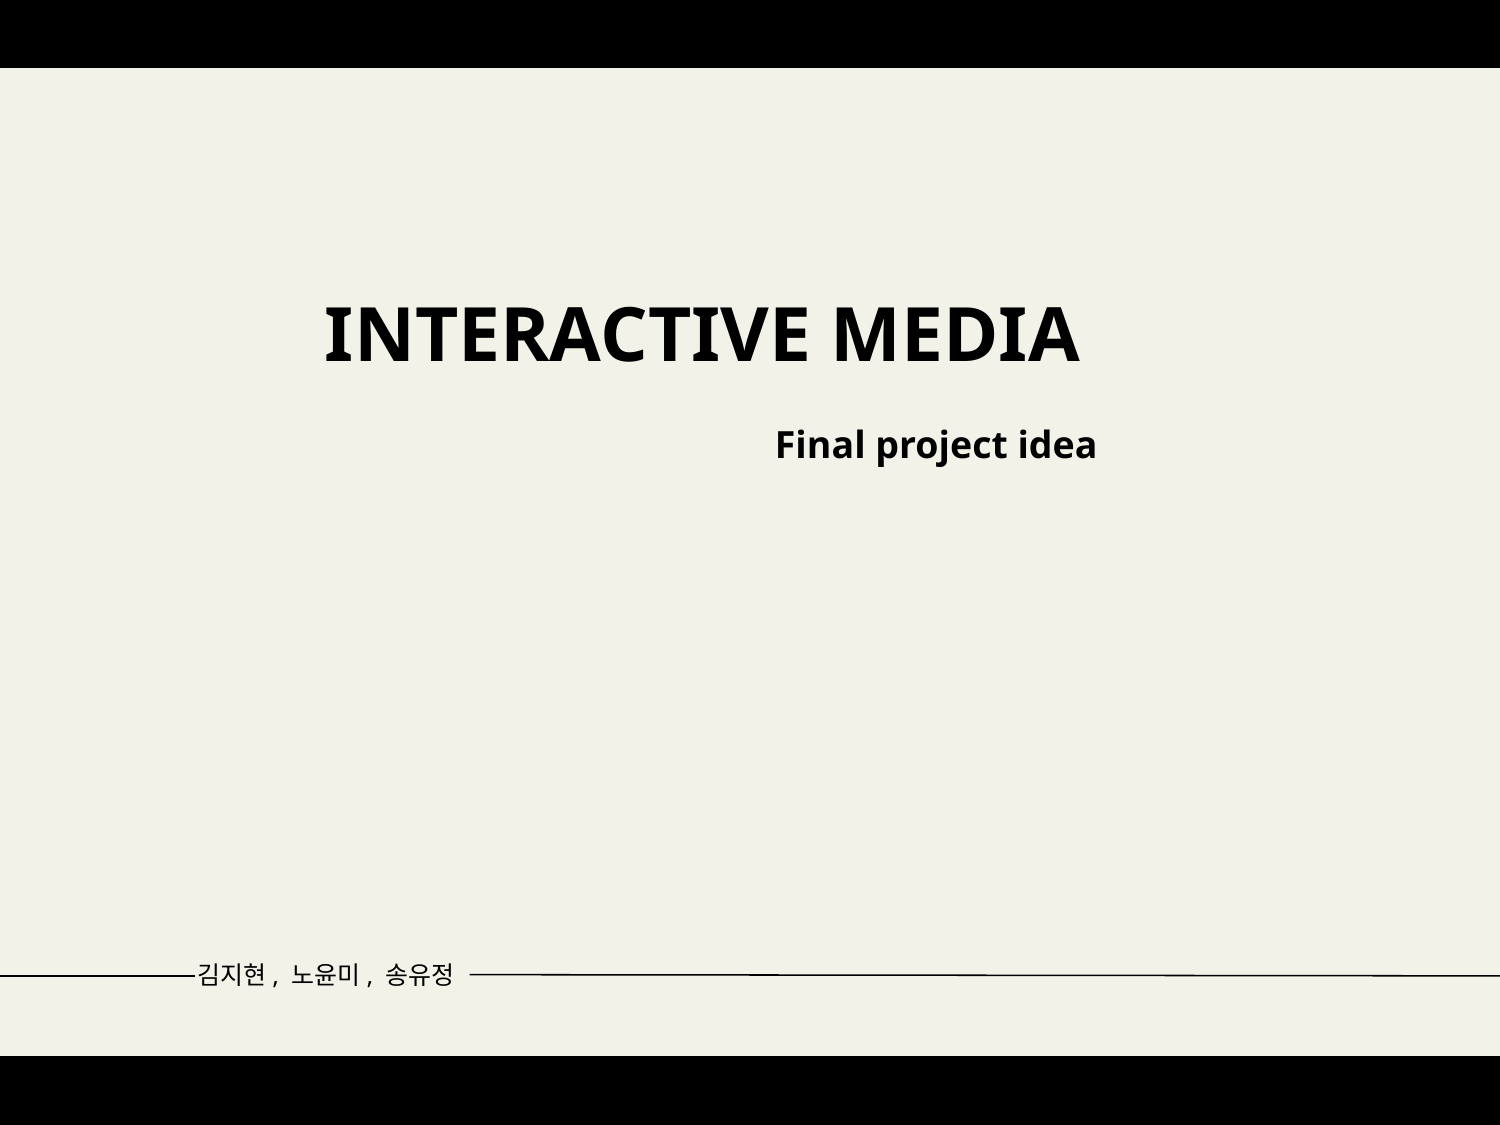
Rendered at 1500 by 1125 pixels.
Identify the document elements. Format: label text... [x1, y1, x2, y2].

text_box [0, 0, 1500, 68]
text_box INTERACTIVE MEDIA Final project idea [310, 278, 1113, 474]
text_box [0, 1056, 1500, 1125]
text_box 김지현, 노윤미, 송유정 [182, 952, 470, 997]
